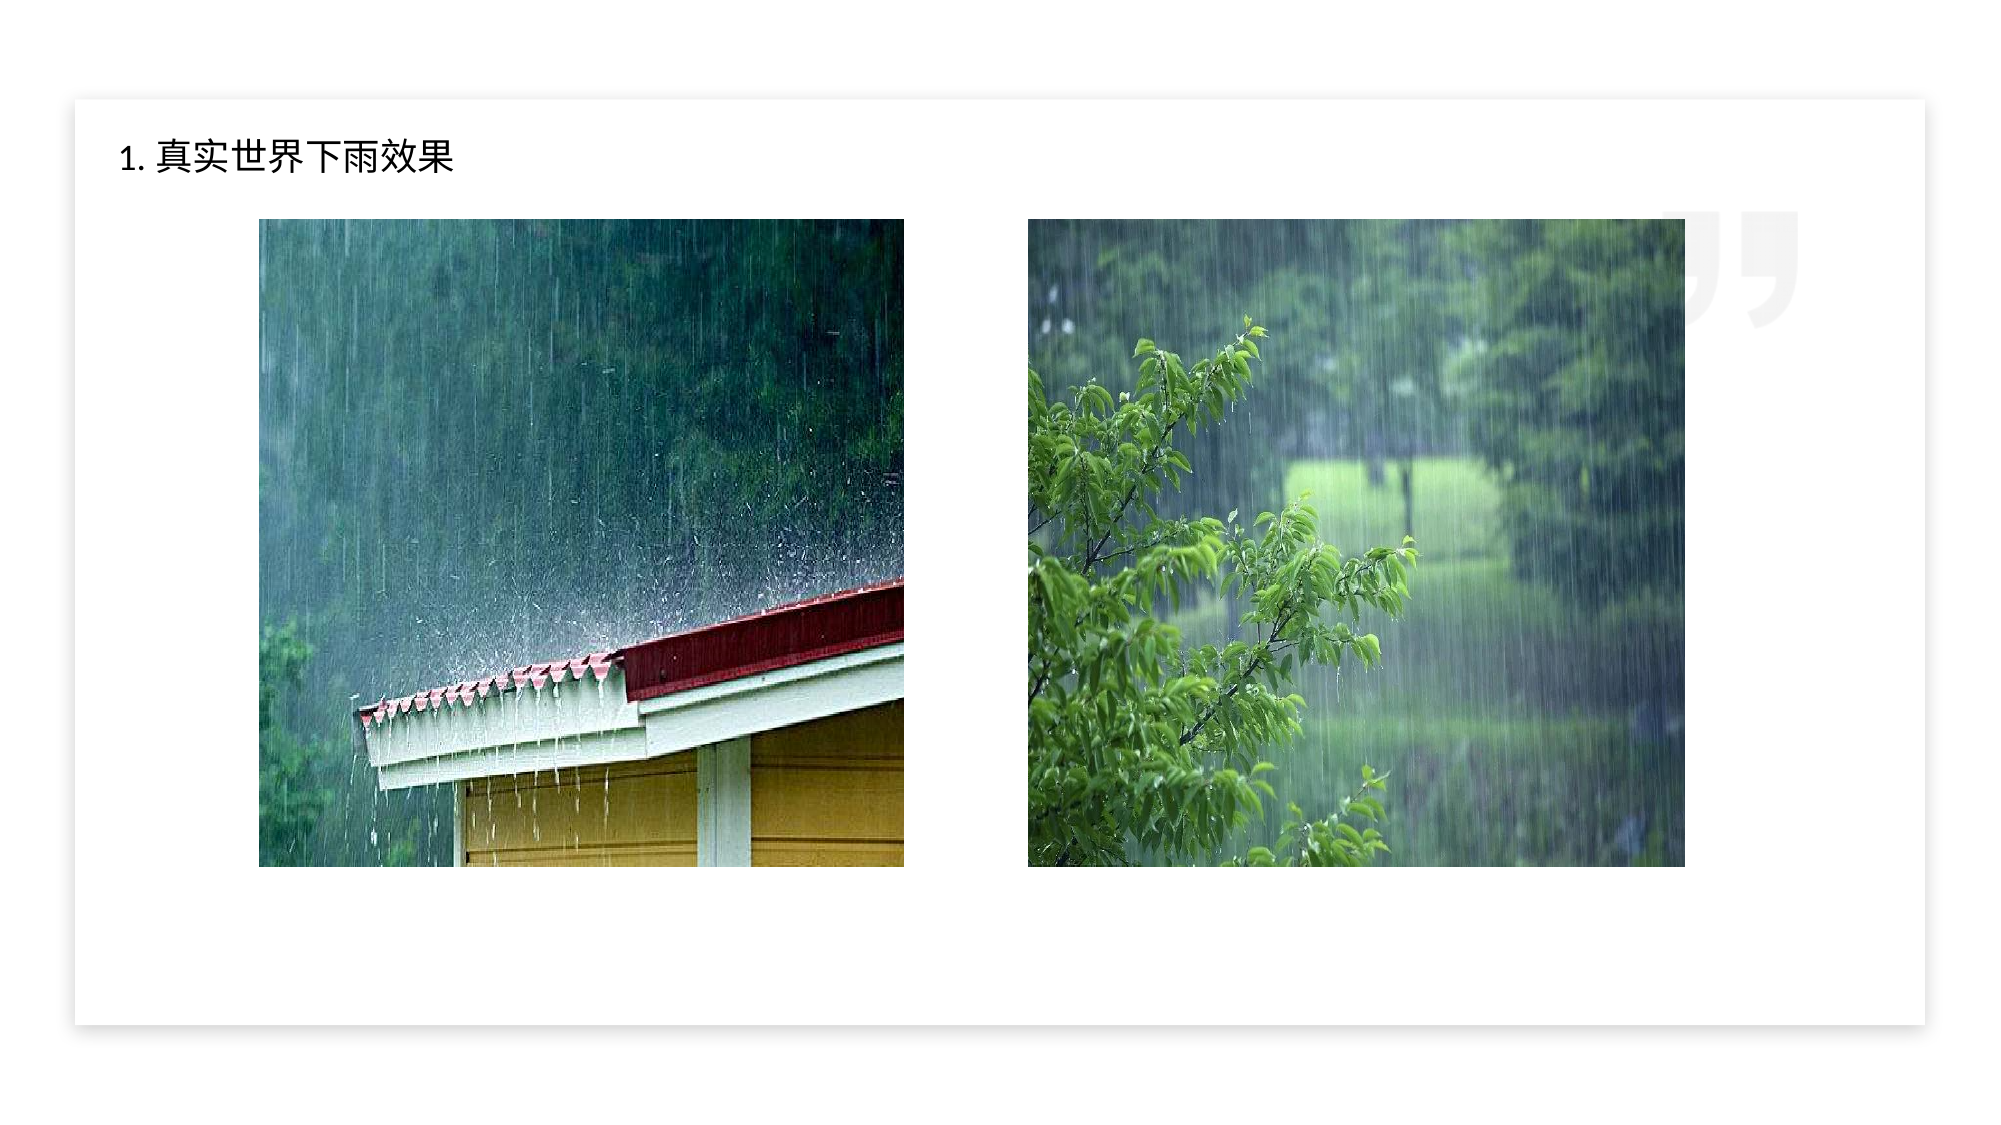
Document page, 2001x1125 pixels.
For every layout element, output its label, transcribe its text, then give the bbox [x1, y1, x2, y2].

text_box 1.真实世界下雨效果 [102, 125, 569, 186]
picture [259, 219, 904, 867]
picture [636, 219, 644, 229]
text_box 123 [74, 98, 1926, 1026]
picture [1027, 205, 1798, 867]
